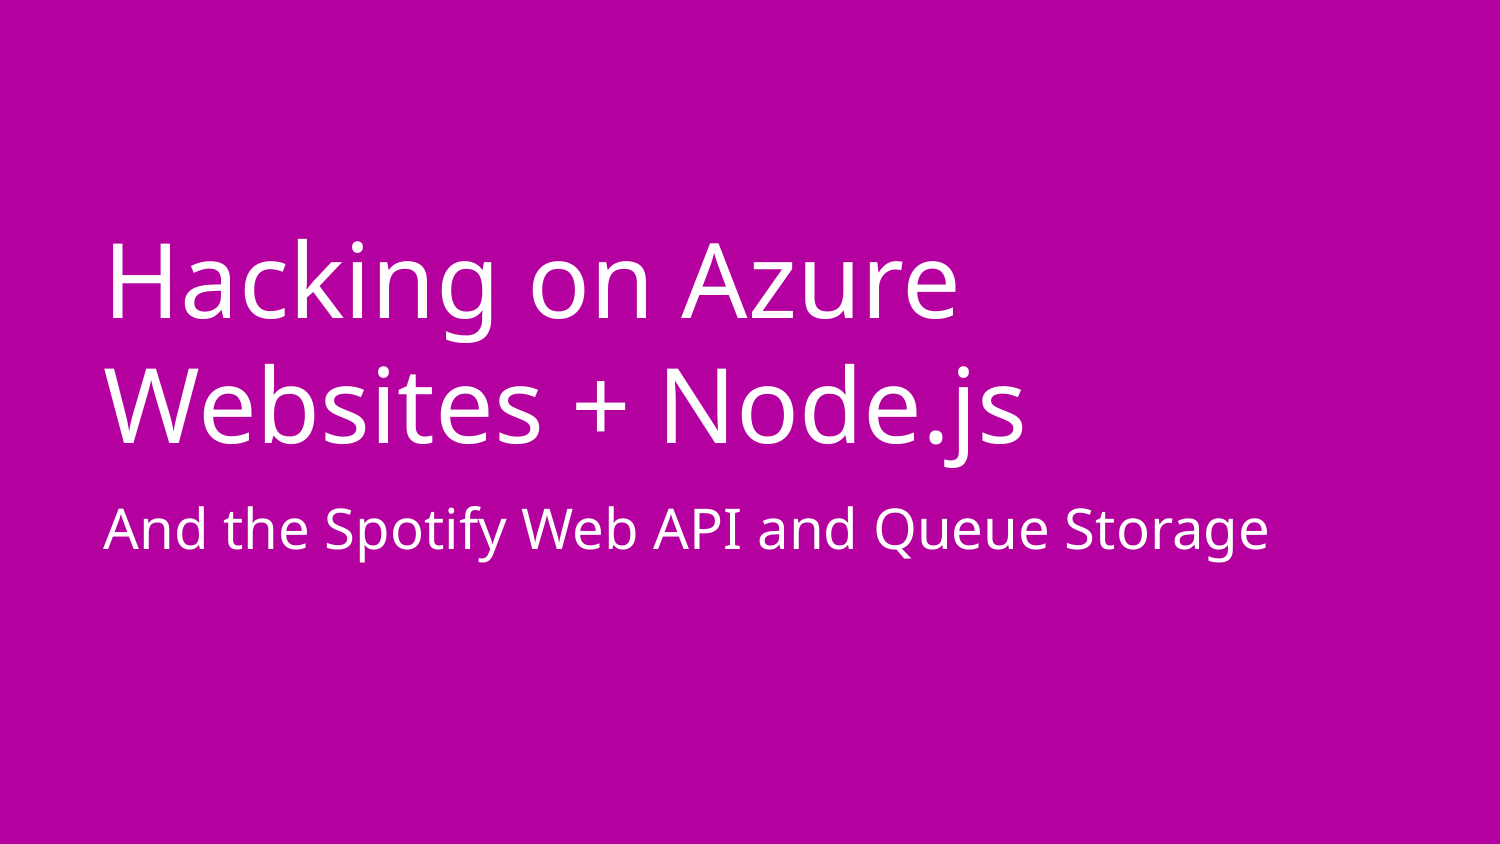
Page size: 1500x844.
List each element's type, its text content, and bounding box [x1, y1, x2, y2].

list And the Spotify Web API and Queue Storage [88, 485, 1364, 670]
title Hacking on Azure Websites + Node.js [88, 207, 1364, 375]
